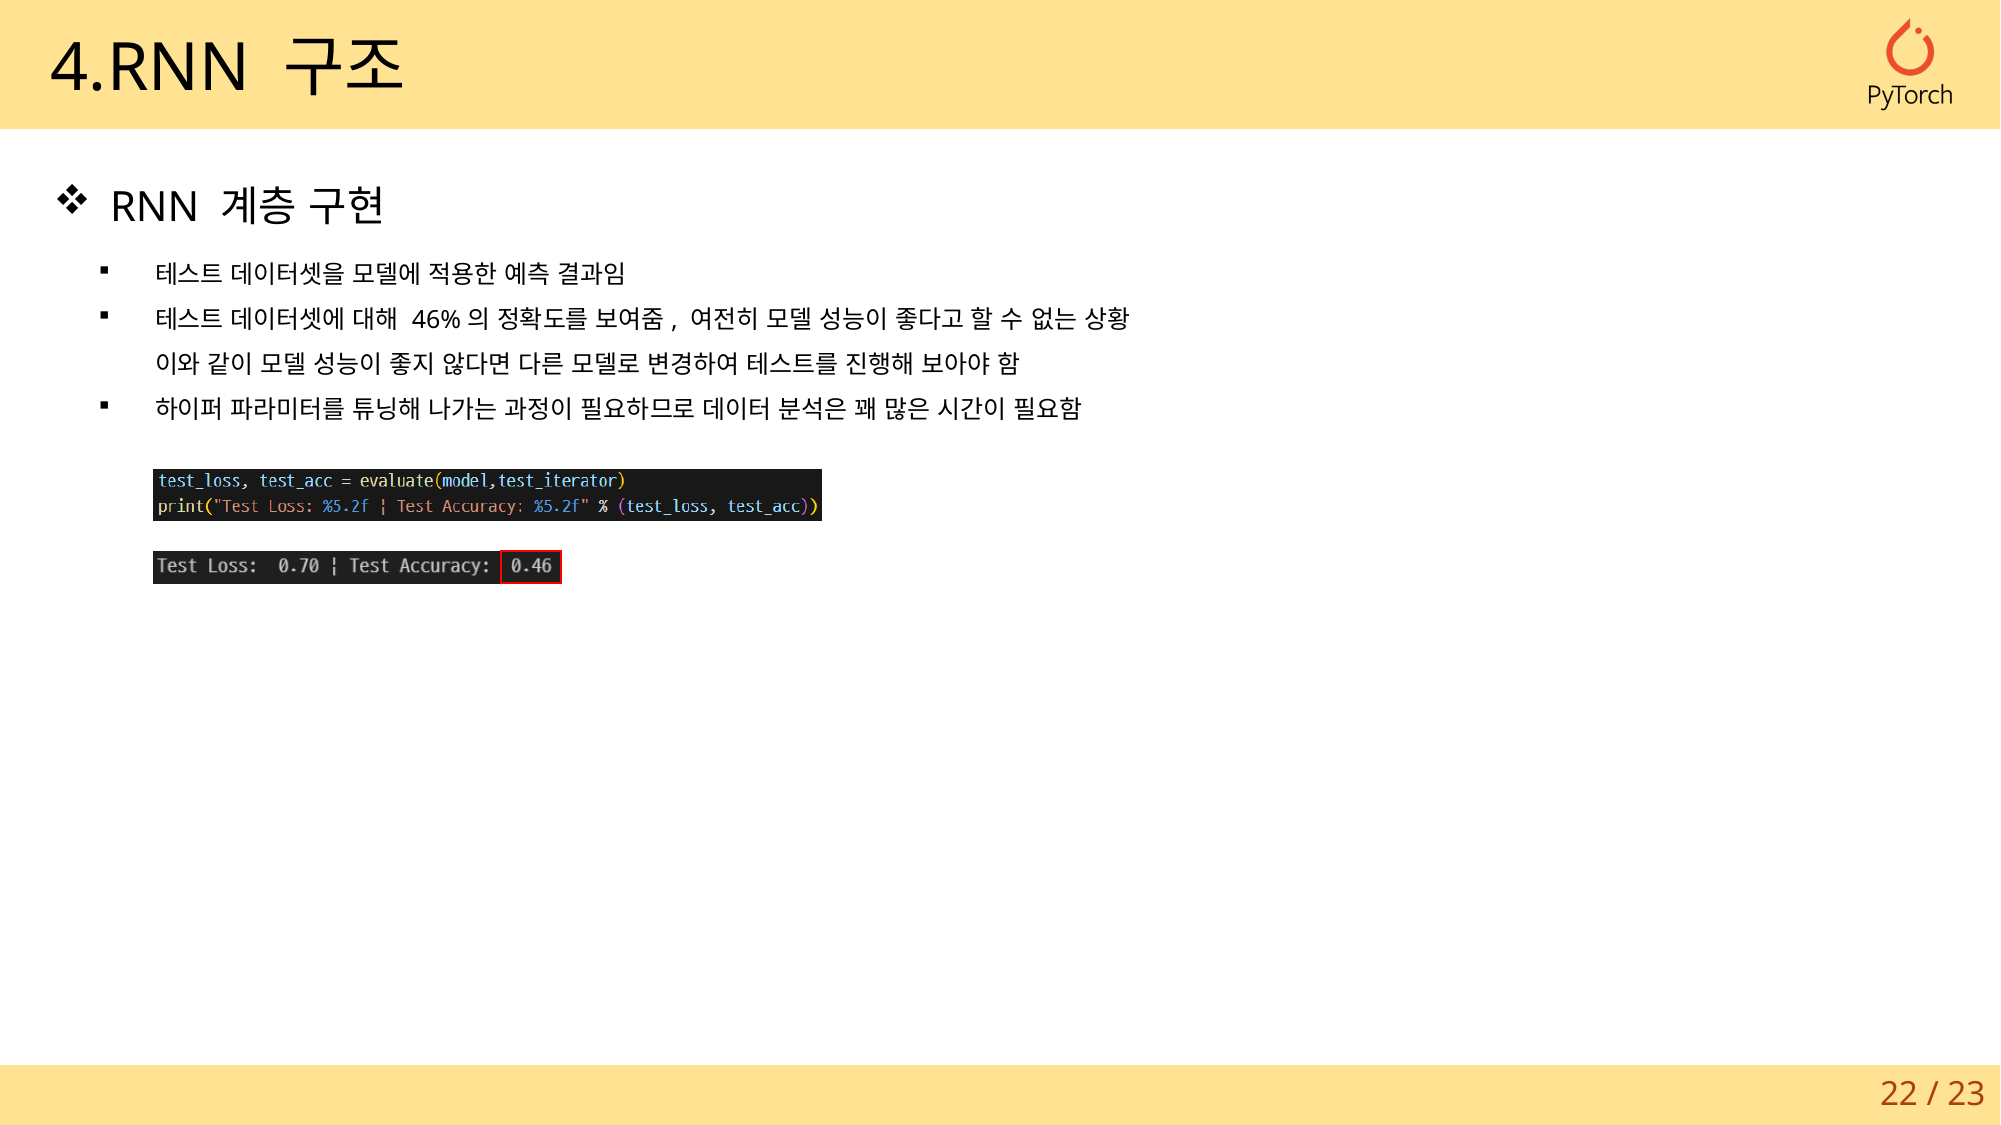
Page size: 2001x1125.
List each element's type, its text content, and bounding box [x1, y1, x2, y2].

text_box 테스트 데이터셋을 모델에 적용한 예측 결과임 테스트 데이터셋에 대해 46%의 정확도를 보여줌, 여전히 모델 성능이 좋다고 할 수 없는 상황 이와 같이 모델 성능이 좋지 않다면 다른 모델로 변경하여 테스트를 진행해 보아야 함 하이퍼 파라미터를 튜닝해 나가는 과정이 필요하므로 데이터 분석은 꽤 많은 시간이 필요함 [83, 236, 1146, 431]
text_box 4.RNN 구조 [36, 16, 422, 112]
picture [1867, 16, 1954, 113]
text_box RNN 계층 구현 [38, 147, 401, 238]
picture [153, 469, 822, 522]
picture [153, 551, 562, 584]
slide_number 22 / 23 [1550, 1065, 2000, 1125]
